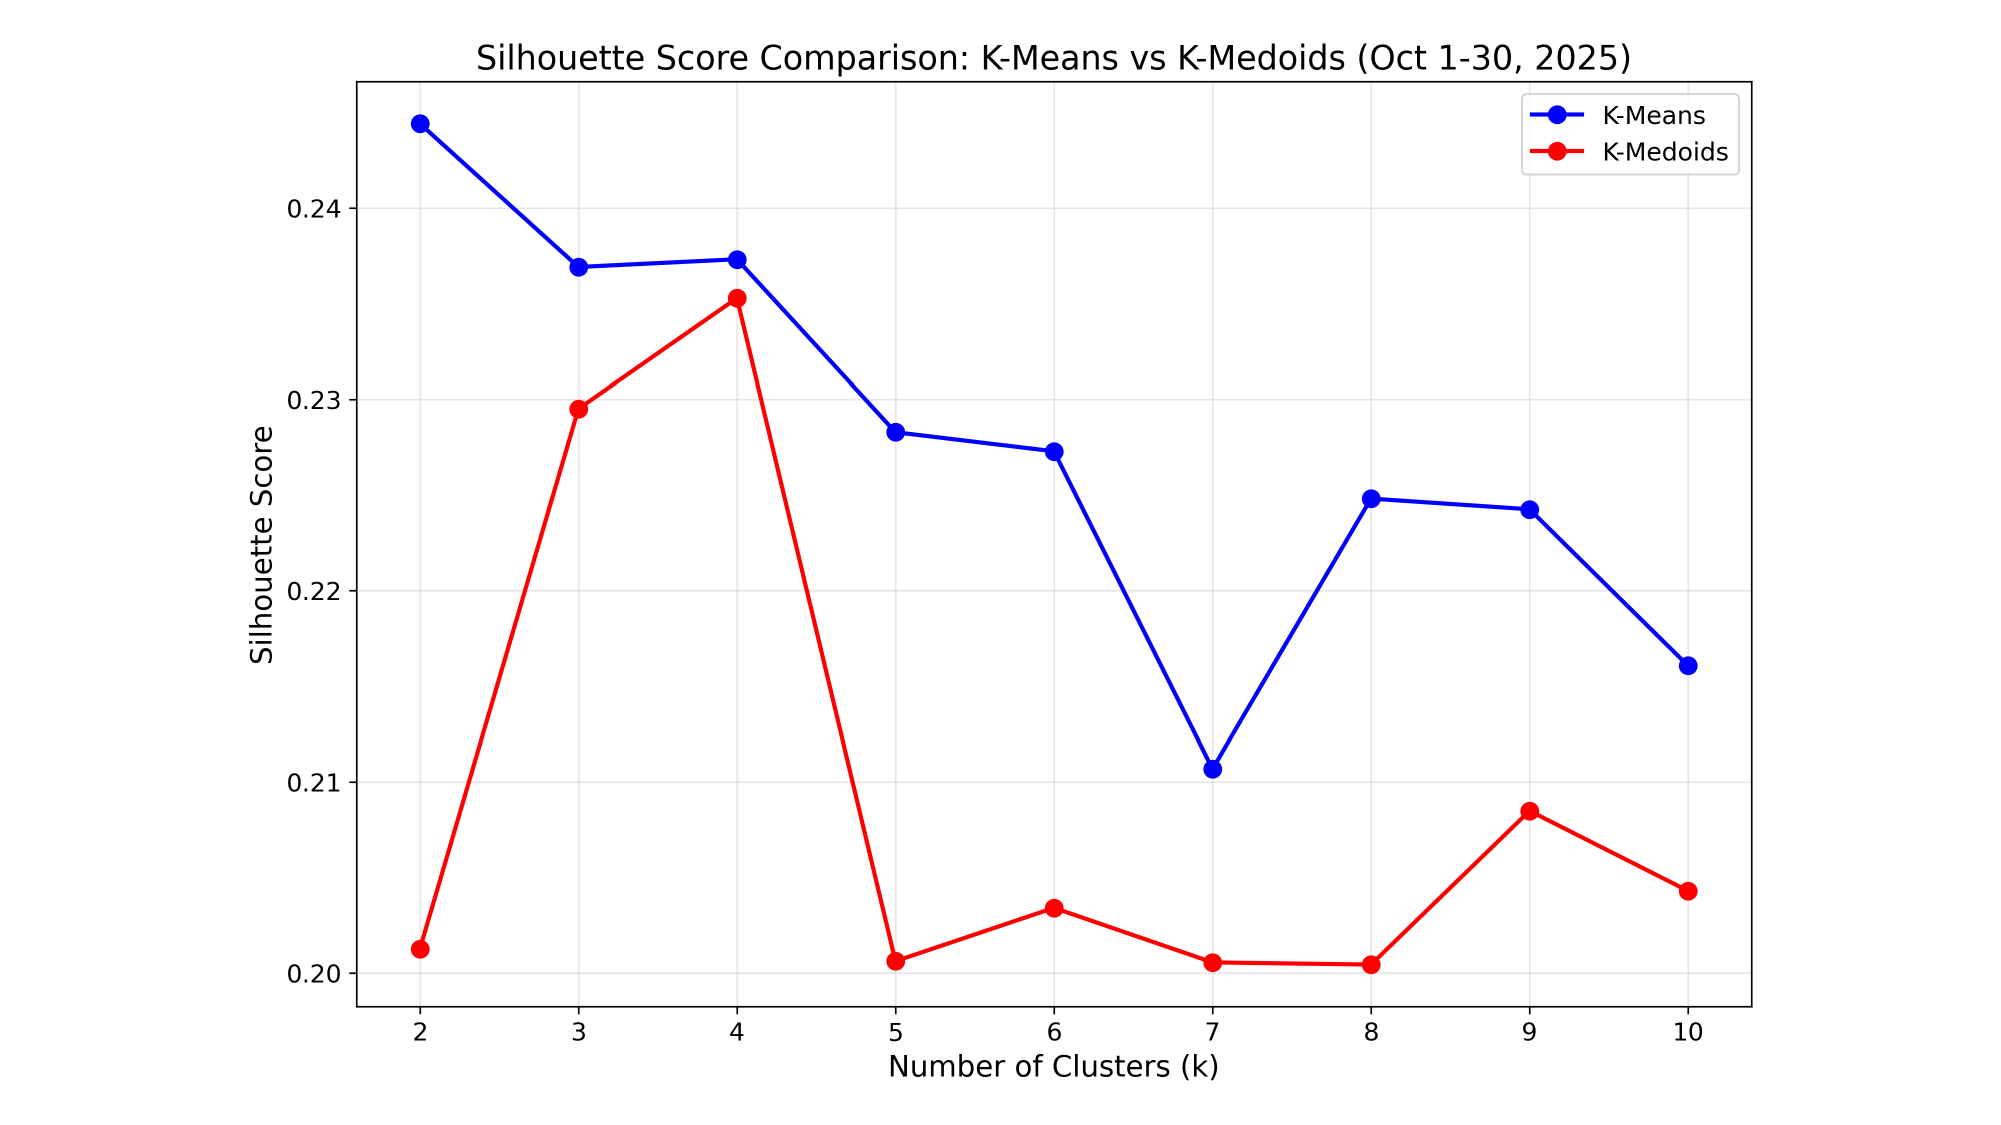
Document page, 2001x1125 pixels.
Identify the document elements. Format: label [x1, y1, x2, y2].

picture [233, 28, 1767, 1097]
